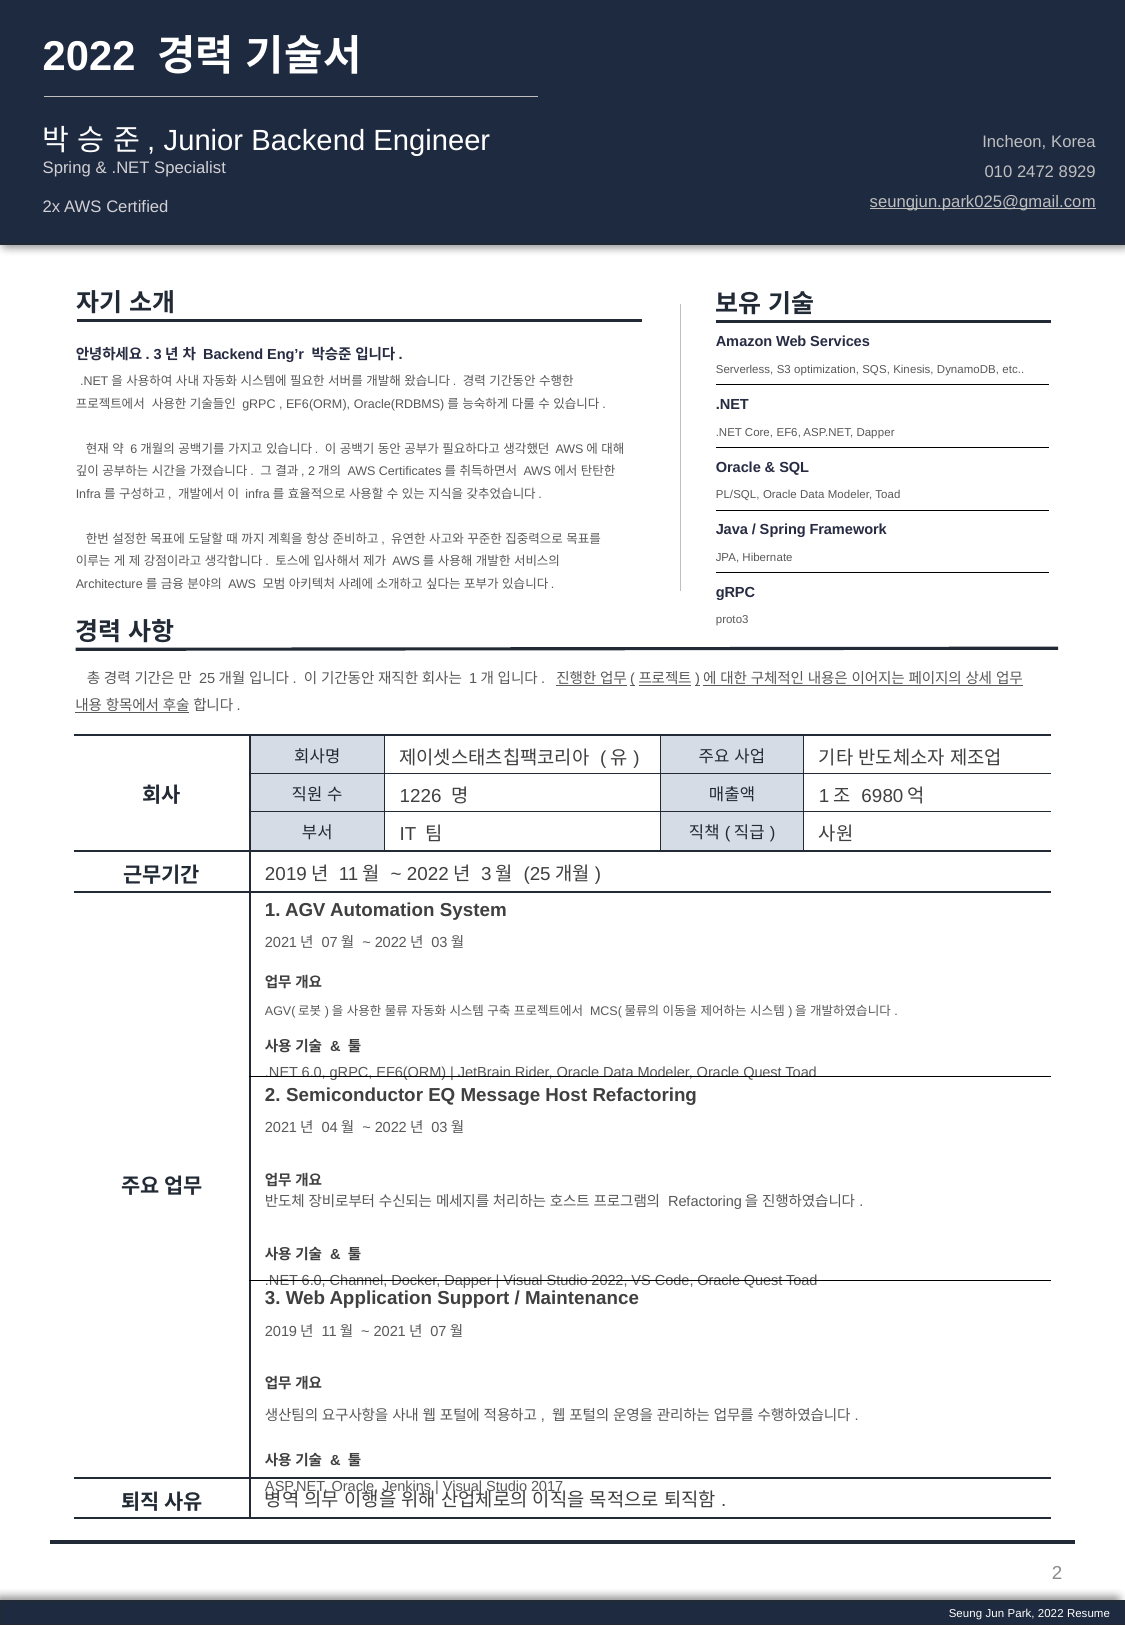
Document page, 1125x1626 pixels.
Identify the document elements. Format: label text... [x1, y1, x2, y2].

table_cell 2. Semiconductor EQ Message Host Refactoring 2021년 04월 ~ 2022년 03월 업무 개요 반도체 장비로부터 수신되는 메세지를 처리하는 호스트 프로그램의 Refactoring을 진행하였습니다. 사용 기술 & 툴 .NET 6.0, Channel, Docker, Dapper | Visual Studio 2022, VS Code, Oracle Quest Toad [251, 1077, 1051, 1280]
table_cell 직책(직급) [661, 812, 803, 850]
text_box Incheon, Korea 010 2472 8929 seungjun.park025@gmail.com [842, 120, 1111, 218]
table_cell .NET .NET Core, EF6, ASP.NET, Dapper [716, 385, 1049, 447]
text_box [75, 593, 1059, 702]
table_header 회사명 [251, 736, 384, 773]
table_cell 1. AGV Automation System 2021년 07월 ~ 2022년 03월 업무 개요 AGV(로봇)을 사용한 물류 자동화 시스템 구축 프로젝트에서 MCS(물류의 이동을 제어하는 시스템)을 개발하였습니다. 사용 기술 & 툴 .NET 6.0, gRPC, EF6(ORM) | JetBrain Rider, Oracle Data Modeler, Oracle Quest Toad [251, 893, 1051, 1076]
table_cell 2019년 11월 ~ 2022년 3월 (25개월) [251, 852, 1051, 891]
table_cell 퇴직 사유 [74, 1479, 249, 1517]
table_cell 사원 [804, 812, 1051, 850]
slide_number 2 [824, 1561, 1078, 1583]
table_header 회사 [74, 736, 249, 850]
text_box 2022 경력 기술서 박 승 준, Junior Backend Engineer Spring & .NET Specialist 2x AWS Certified [42, 28, 681, 224]
table_cell 병역 의무 이행을 위해 산업체로의 이직을 목적으로 퇴직함. [251, 1479, 1051, 1517]
table_cell 1226 명 [385, 774, 660, 811]
text_box 안녕하세요. 3년 차 Backend Eng’r 박승준 입니다. .NET을 사용하여 사내 자동화 시스템에 필요한 서버를 개발해 왔습니다. 경력 기간동안 수행한 프로젝트에서 사용한 기술들인 gRPC , EF6(ORM), Oracle(RDBMS)를 능숙하게 다룰 수 있습니다. 현재 약 6개월의 공백기를 가지고 있습니다. 이 공백기 동안 공부가 필요하다고 생각했던 AWS에 대해 깊이 공부하는 시간을 가졌습니다. 그 결과, 2개의 AWS Certificates를 취득하면서 AWS에서 탄탄한 Infra를 구성하고, 개발에서 이 infra를 효율적으로 사용할 수 있는 지식을 갖추었습니다. 한번 설정한 목표에 도달할 때 까지 계획을 항상 준비하고, 유연한 사고와 꾸준한 집중력으로 목표를 이루는 게 제 강점이라고 생각합니다. 토스에 입사해서 제가 AWS를 사용해 개발한 서비스의 Architecture를 금융 분야의 AWS 모범 아키텍처 사례에 소개하고 싶다는 포부가 있습니다. [75, 328, 642, 593]
table_cell Oracle & SQL PL/SQL, Oracle Data Modeler, Toad [716, 448, 1049, 510]
table_cell 매출액 [661, 774, 803, 811]
table_cell IT 팀 [385, 812, 660, 850]
table_cell gRPC proto3 [716, 573, 1049, 593]
text_box Seung Jun Park, 2022 Resume [861, 1606, 1125, 1621]
table_cell 3. Web Application Support / Maintenance 2019년 11월 ~ 2021년 07월 업무 개요 생산팀의 요구사항을 사내 웹 포털에 적용하고, 웹 포털의 운영을 관리하는 업무를 수행하였습니다. 사용 기술 & 툴 ASP.NET, Oracle, Jenkins | Visual Studio 2017 [251, 1281, 1051, 1477]
table_cell 주요 업무 [74, 893, 249, 1477]
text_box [715, 265, 1052, 322]
table_cell 부서 [251, 812, 384, 850]
table_cell 근무기간 [74, 852, 249, 891]
table_header 기타 반도체소자 제조업 [804, 736, 1051, 773]
table_header 제이셋스태츠칩팩코리아 (유) [385, 736, 660, 773]
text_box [76, 264, 643, 373]
text_box [0, 0, 1125, 245]
text_box [0, 1600, 1125, 1625]
table_cell 1조 6980억 [804, 774, 1051, 811]
table_cell 직원 수 [251, 774, 384, 811]
table_header 주요 사업 [661, 736, 803, 773]
table_header Amazon Web Services Serverless, S3 optimization, SQS, Kinesis, DynamoDB, etc.. [716, 322, 1049, 384]
table_cell Java / Spring Framework JPA, Hibernate [716, 511, 1049, 572]
text_box 총 경력 기간은 만 25개월 입니다. 이 기간동안 재직한 회사는 1개 입니다. 진행한 업무(프로젝트)에 대한 구체적인 내용은 이어지는 페이지의 상세 업무 내용 항목에서 후술 합니다. [75, 702, 1046, 721]
